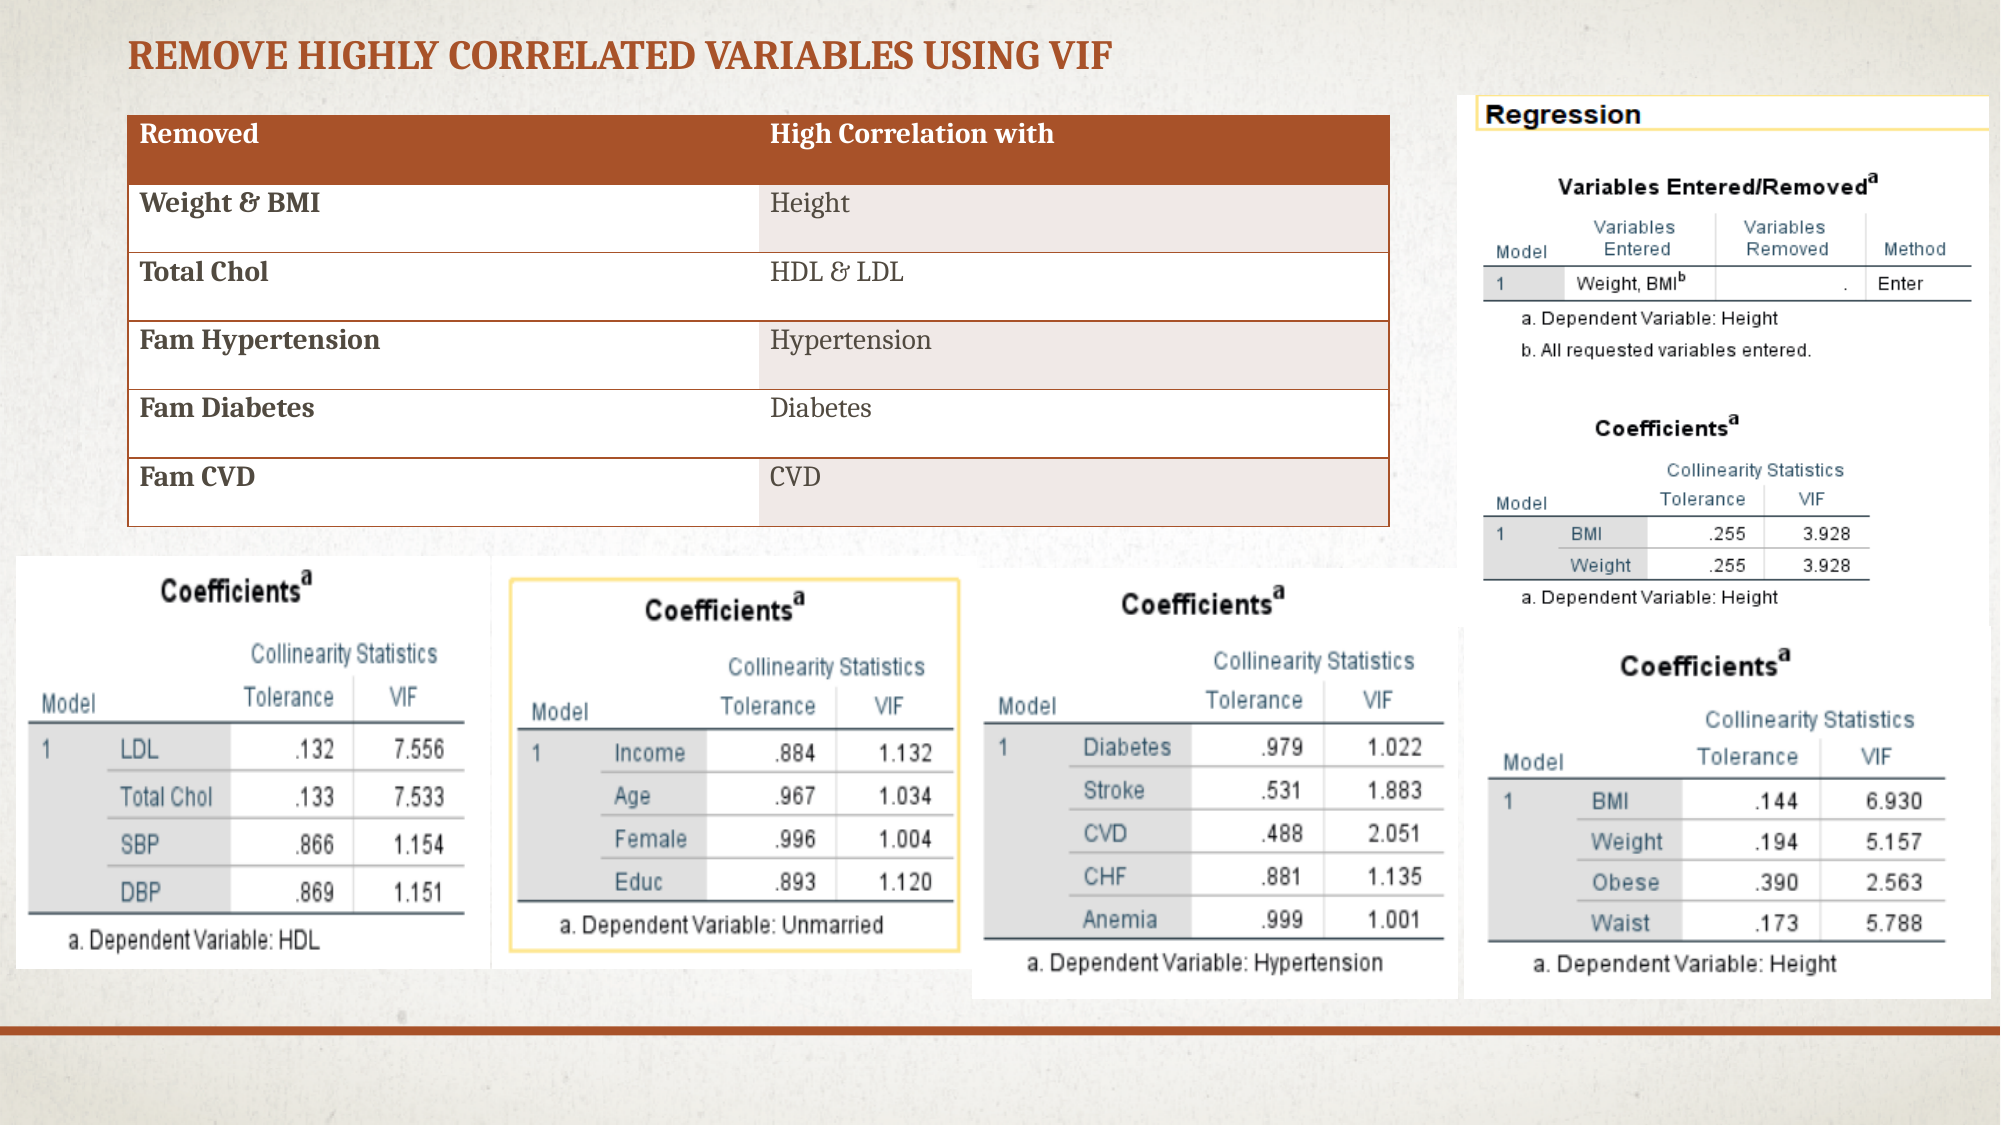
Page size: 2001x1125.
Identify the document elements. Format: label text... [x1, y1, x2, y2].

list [1457, 94, 1989, 627]
table_cell Fam Diabetes [129, 390, 759, 457]
picture [0, 0, 2001, 1125]
table_cell Height [759, 185, 1388, 252]
table_cell Hypertension [759, 322, 1388, 389]
table_header High Correlation with [759, 116, 1388, 183]
table_cell Total Chol [129, 253, 759, 320]
title Remove highly correlated variables using VIF [112, 6, 1706, 87]
table_cell CVD [759, 459, 1388, 526]
table_cell Fam Hypertension [129, 322, 759, 389]
table_cell Weight & BMI [129, 185, 759, 252]
table_cell Diabetes [759, 390, 1388, 457]
table_header Removed [129, 116, 759, 183]
table_cell Fam CVD [129, 459, 759, 526]
table_cell HDL & LDL [759, 253, 1388, 320]
